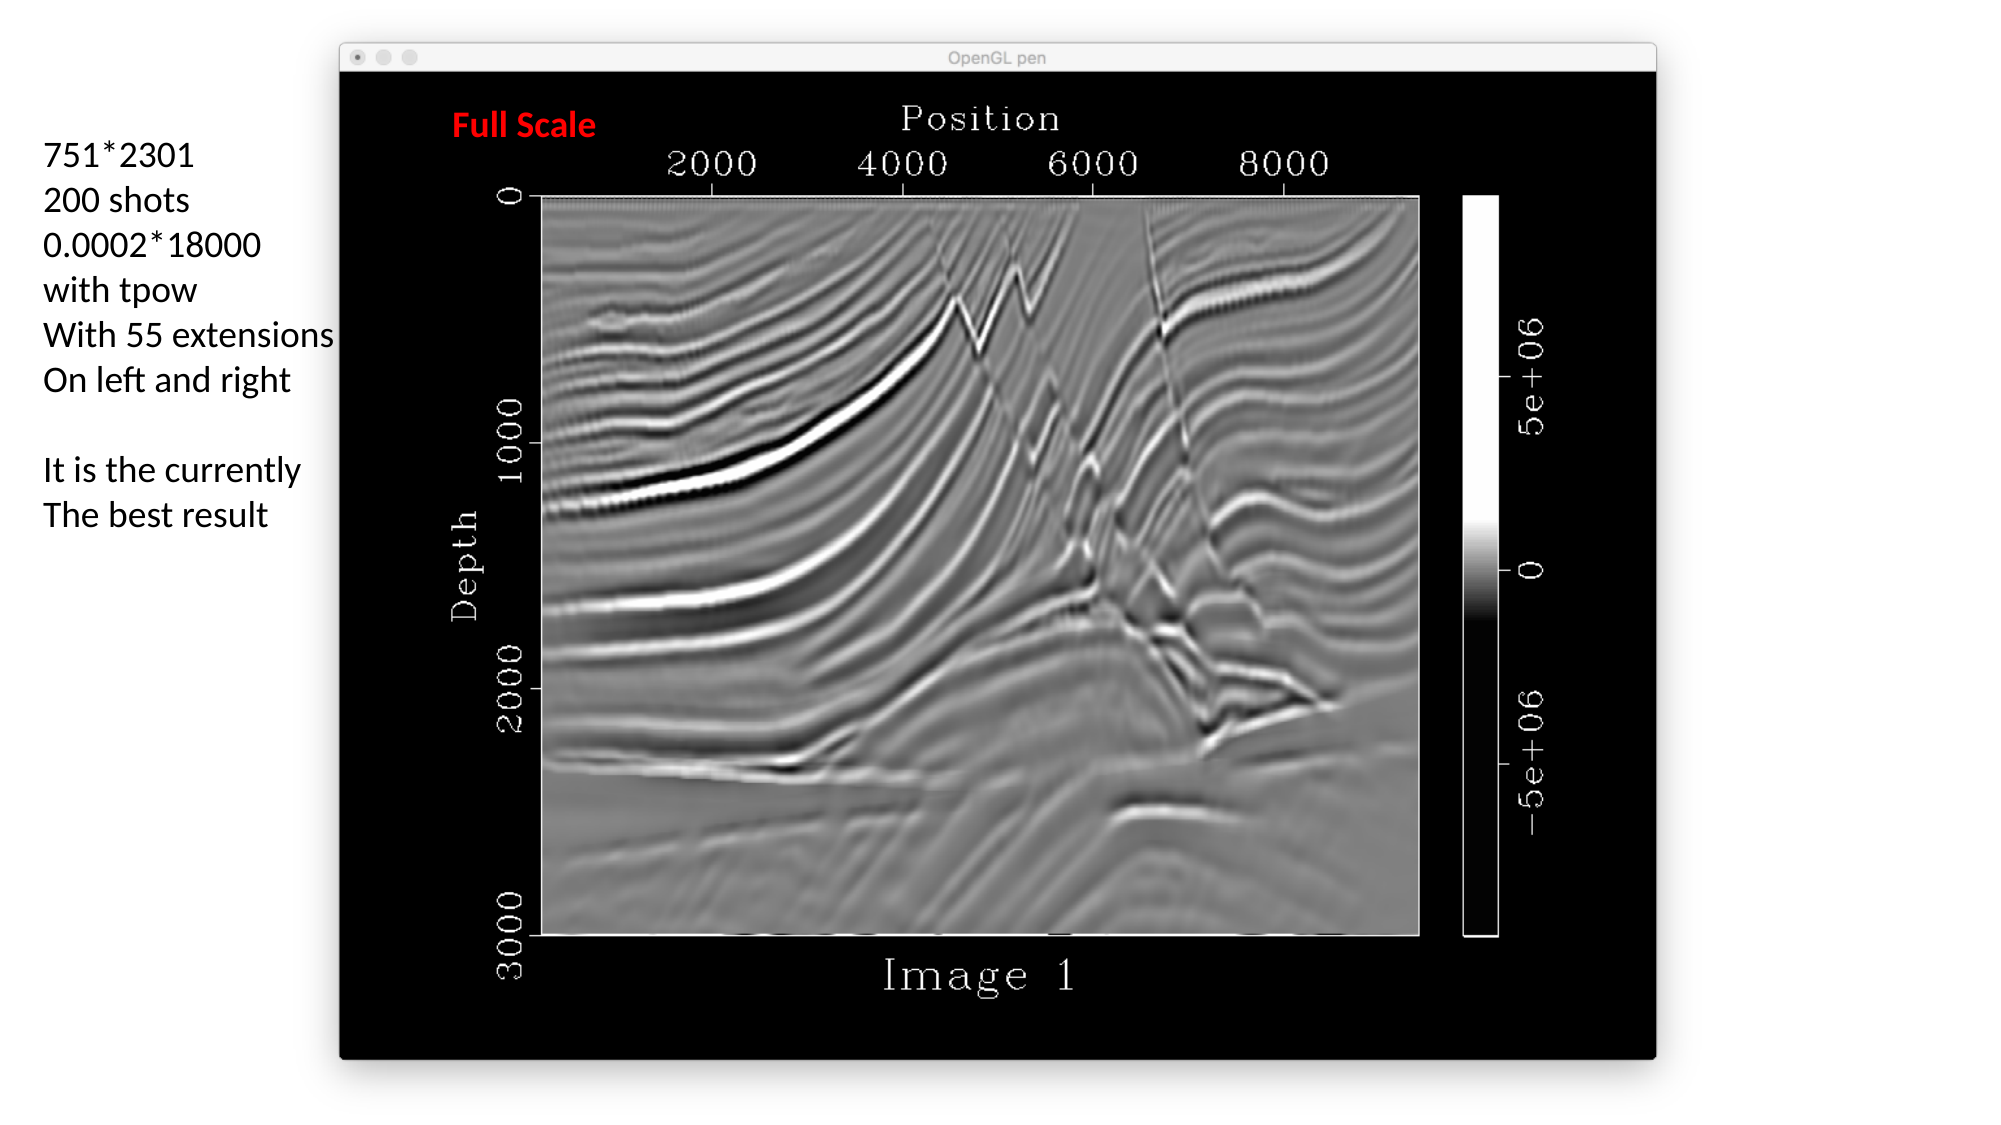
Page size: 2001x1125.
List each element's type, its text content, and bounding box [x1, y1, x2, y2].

picture [285, 0, 1711, 1125]
text_box 751*2301 200 shots 0.0002*18000 with tpow With 55 extensions On left and right It is the currently The best result [28, 122, 285, 543]
